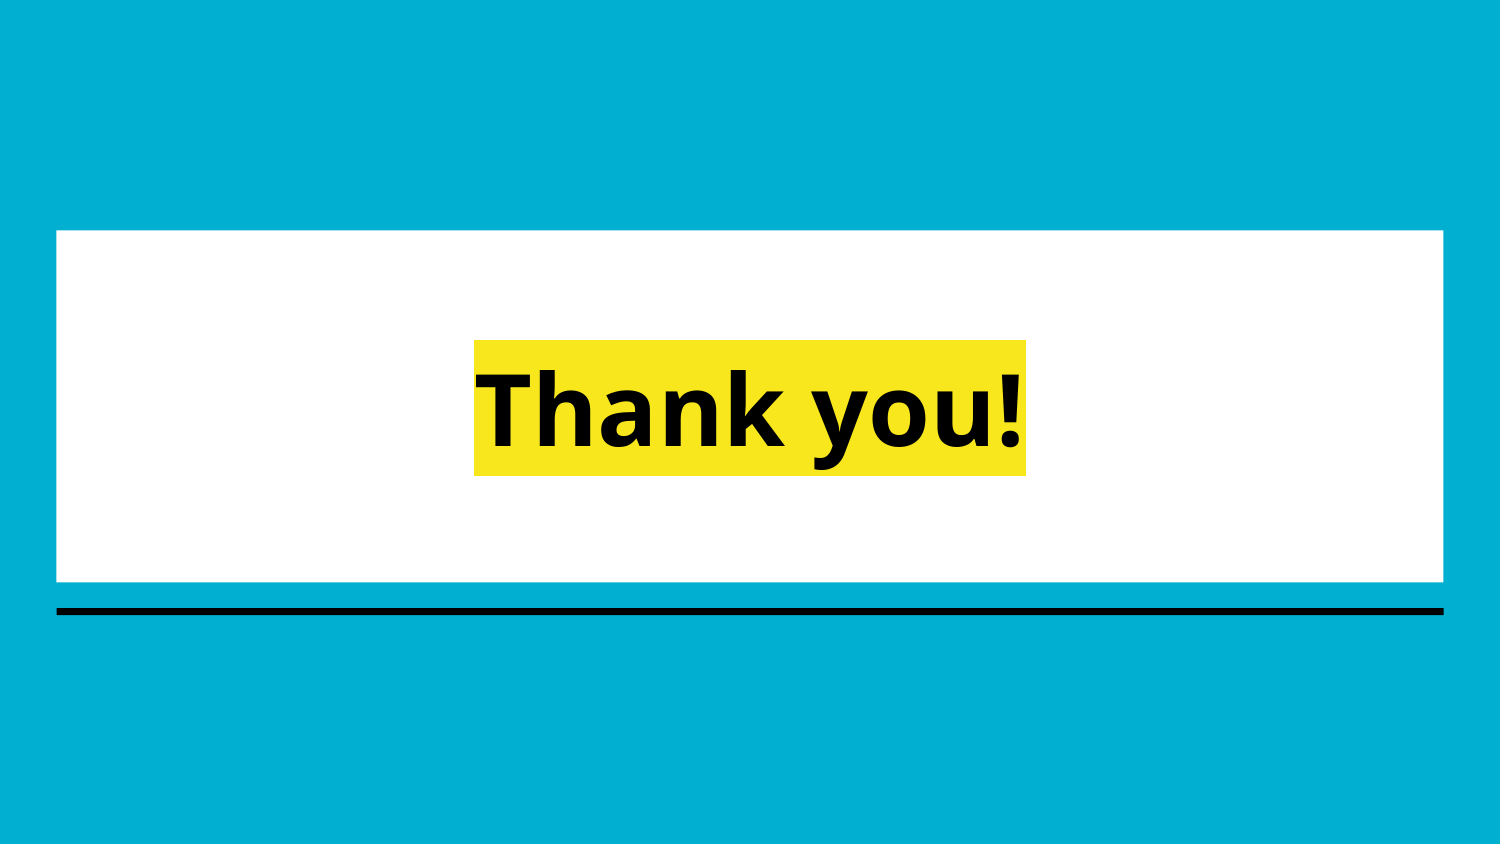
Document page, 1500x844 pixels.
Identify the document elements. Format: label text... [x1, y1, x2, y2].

title Thank you! [56, 230, 1444, 583]
